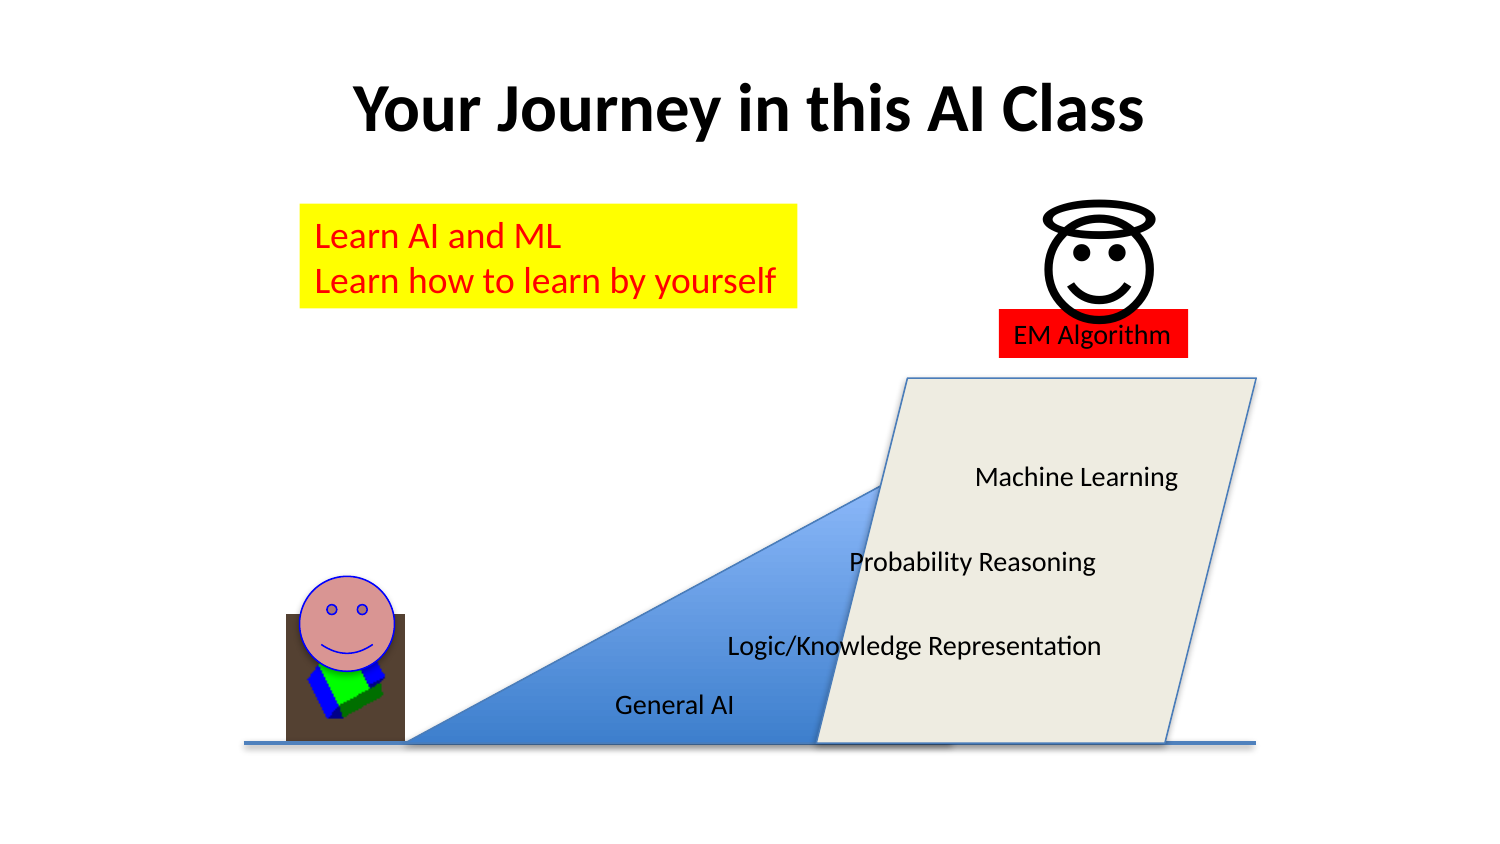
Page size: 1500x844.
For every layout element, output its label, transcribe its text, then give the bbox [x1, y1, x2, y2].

text_box Learn AI and ML Learn how to learn by yourself [299, 203, 798, 309]
text_box [410, 488, 875, 742]
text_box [285, 576, 406, 742]
text_box 😇 [1019, 182, 1257, 348]
text_box Probability Reasoning [834, 535, 1115, 585]
text_box [816, 378, 1257, 742]
text_box EM Algorithm [998, 309, 1189, 358]
text_box Logic/Knowledge Representation [712, 619, 1124, 669]
text_box General AI [600, 678, 752, 728]
text_box Machine Learning [959, 450, 1197, 500]
title Your Journey in this AI Class [75, 33, 1425, 175]
